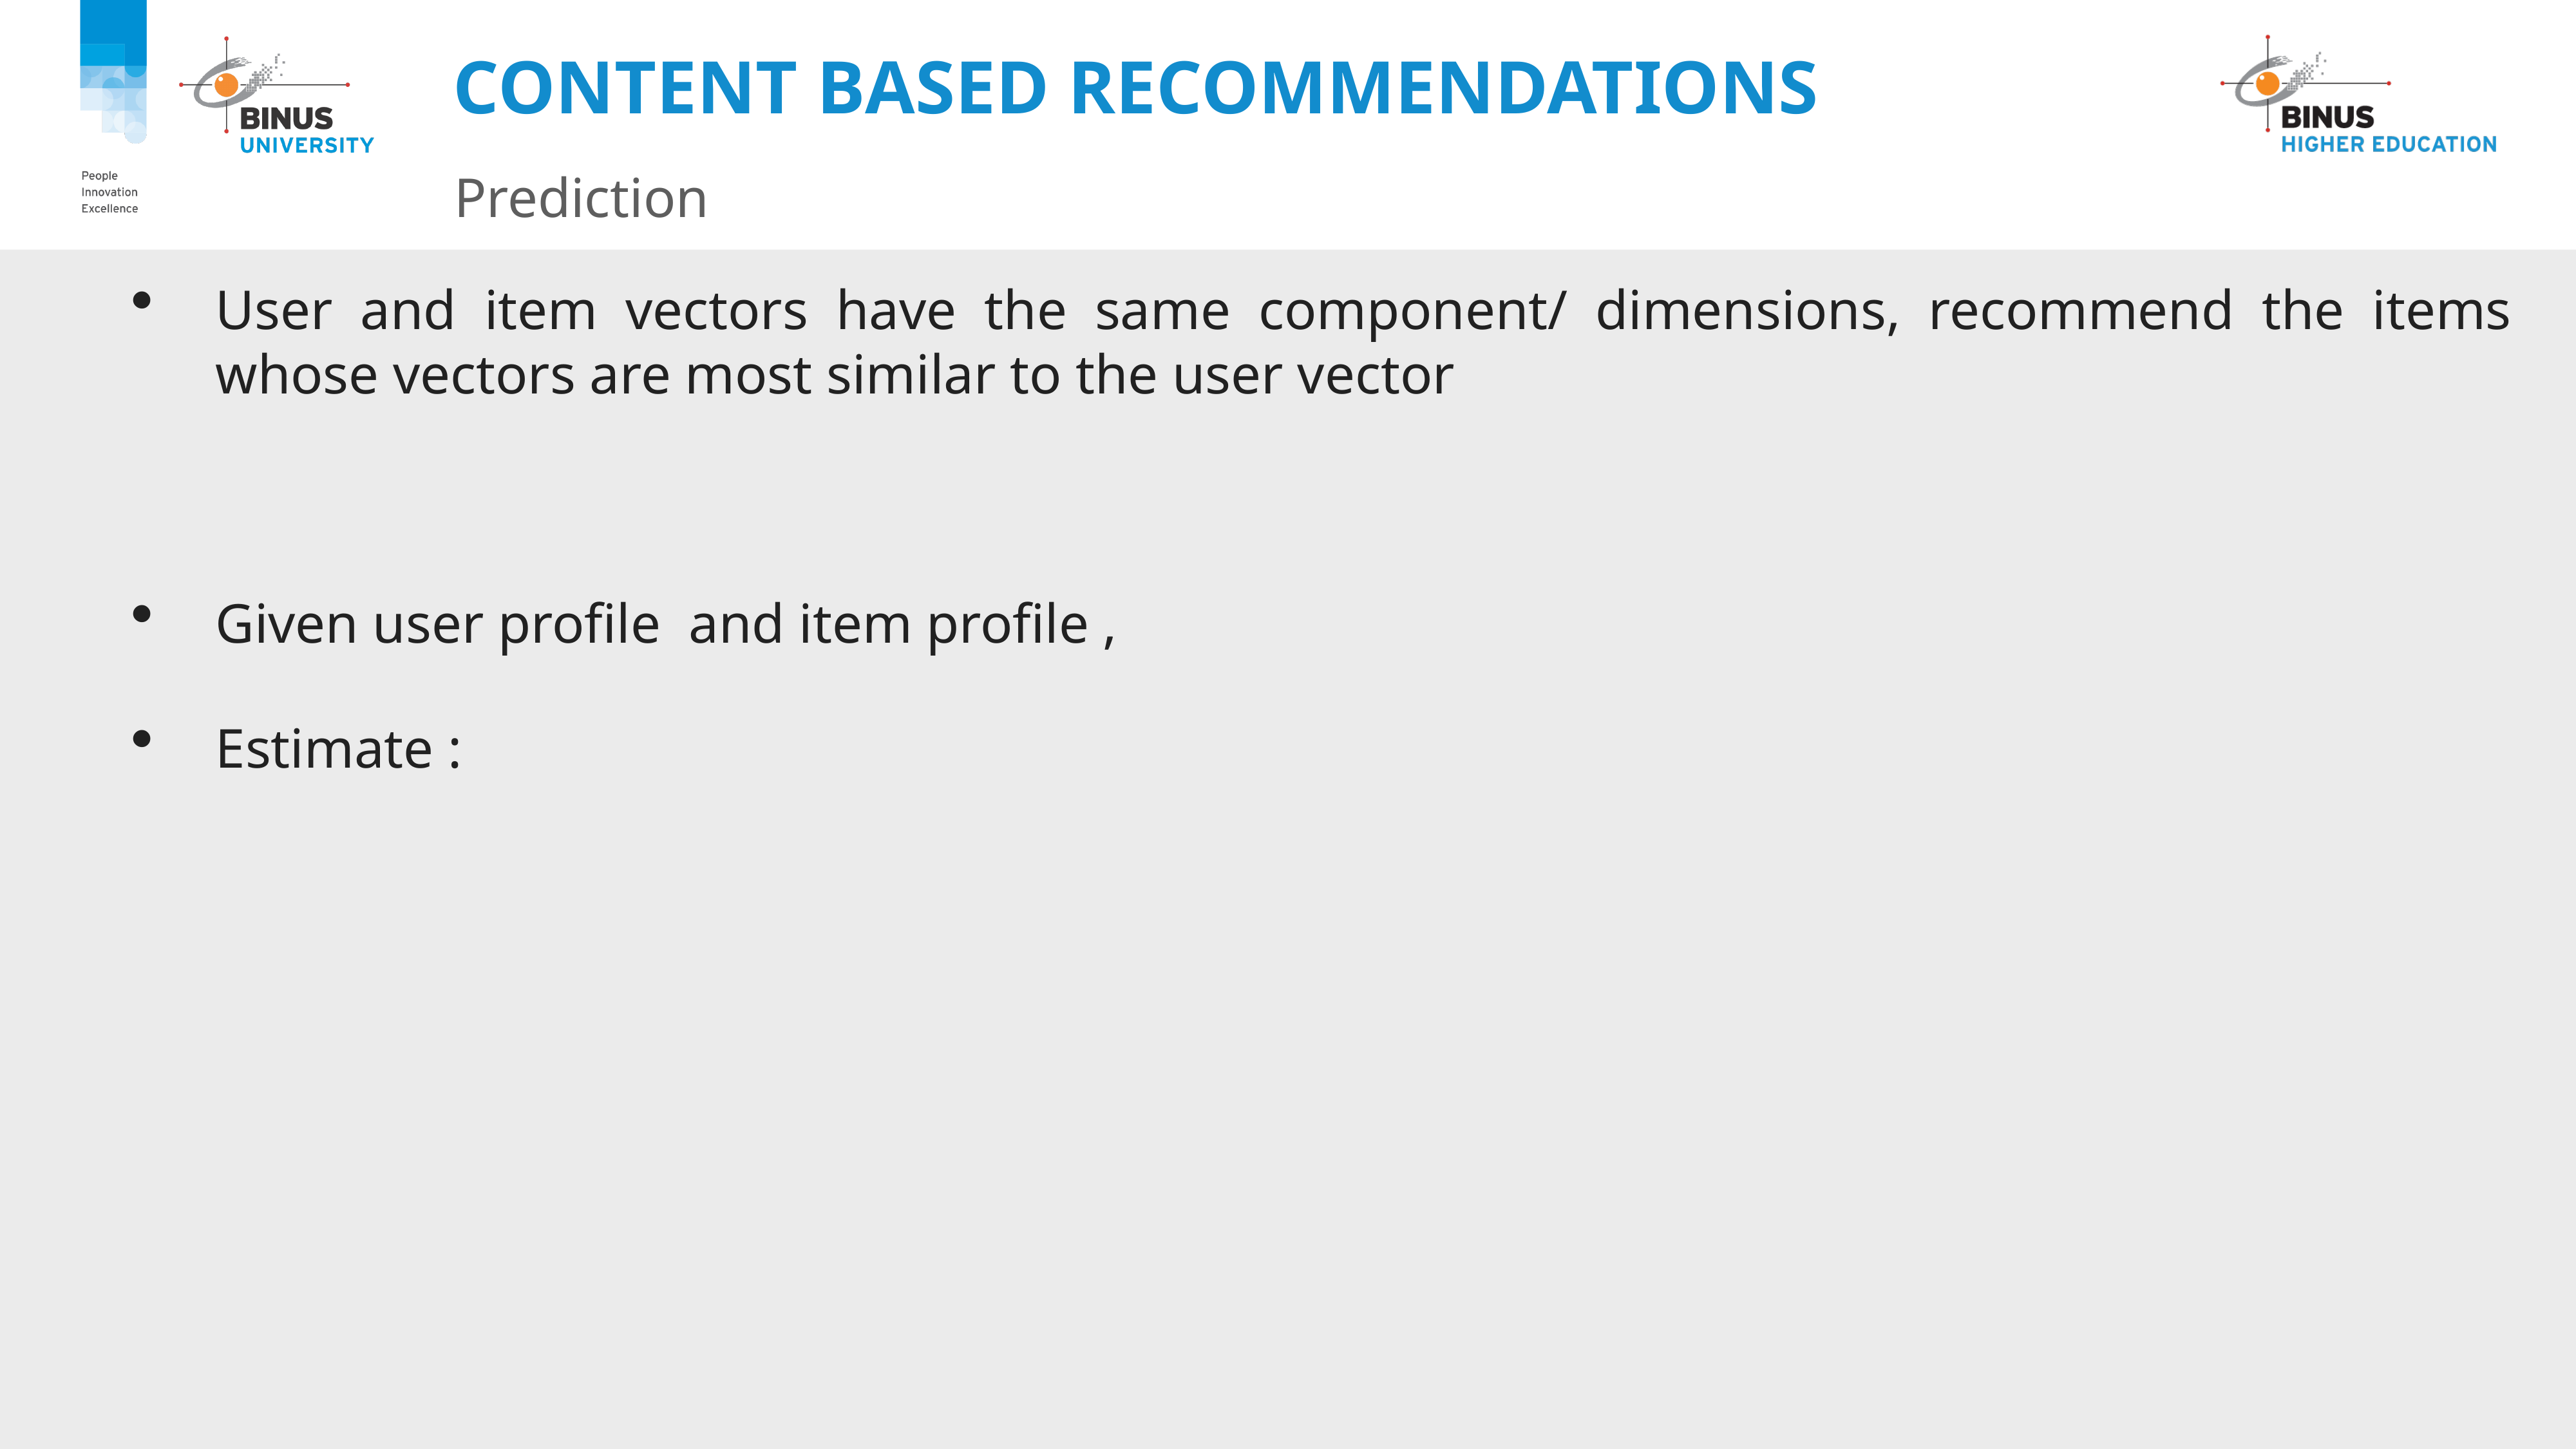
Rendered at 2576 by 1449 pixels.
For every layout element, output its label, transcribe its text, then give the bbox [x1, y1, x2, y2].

picture [174, 25, 374, 161]
title Content Based Recommendations [448, 52, 2003, 108]
picture [2199, 0, 2496, 156]
picture [81, 146, 146, 213]
text_box Prediction [448, 158, 715, 234]
picture [80, 66, 147, 144]
